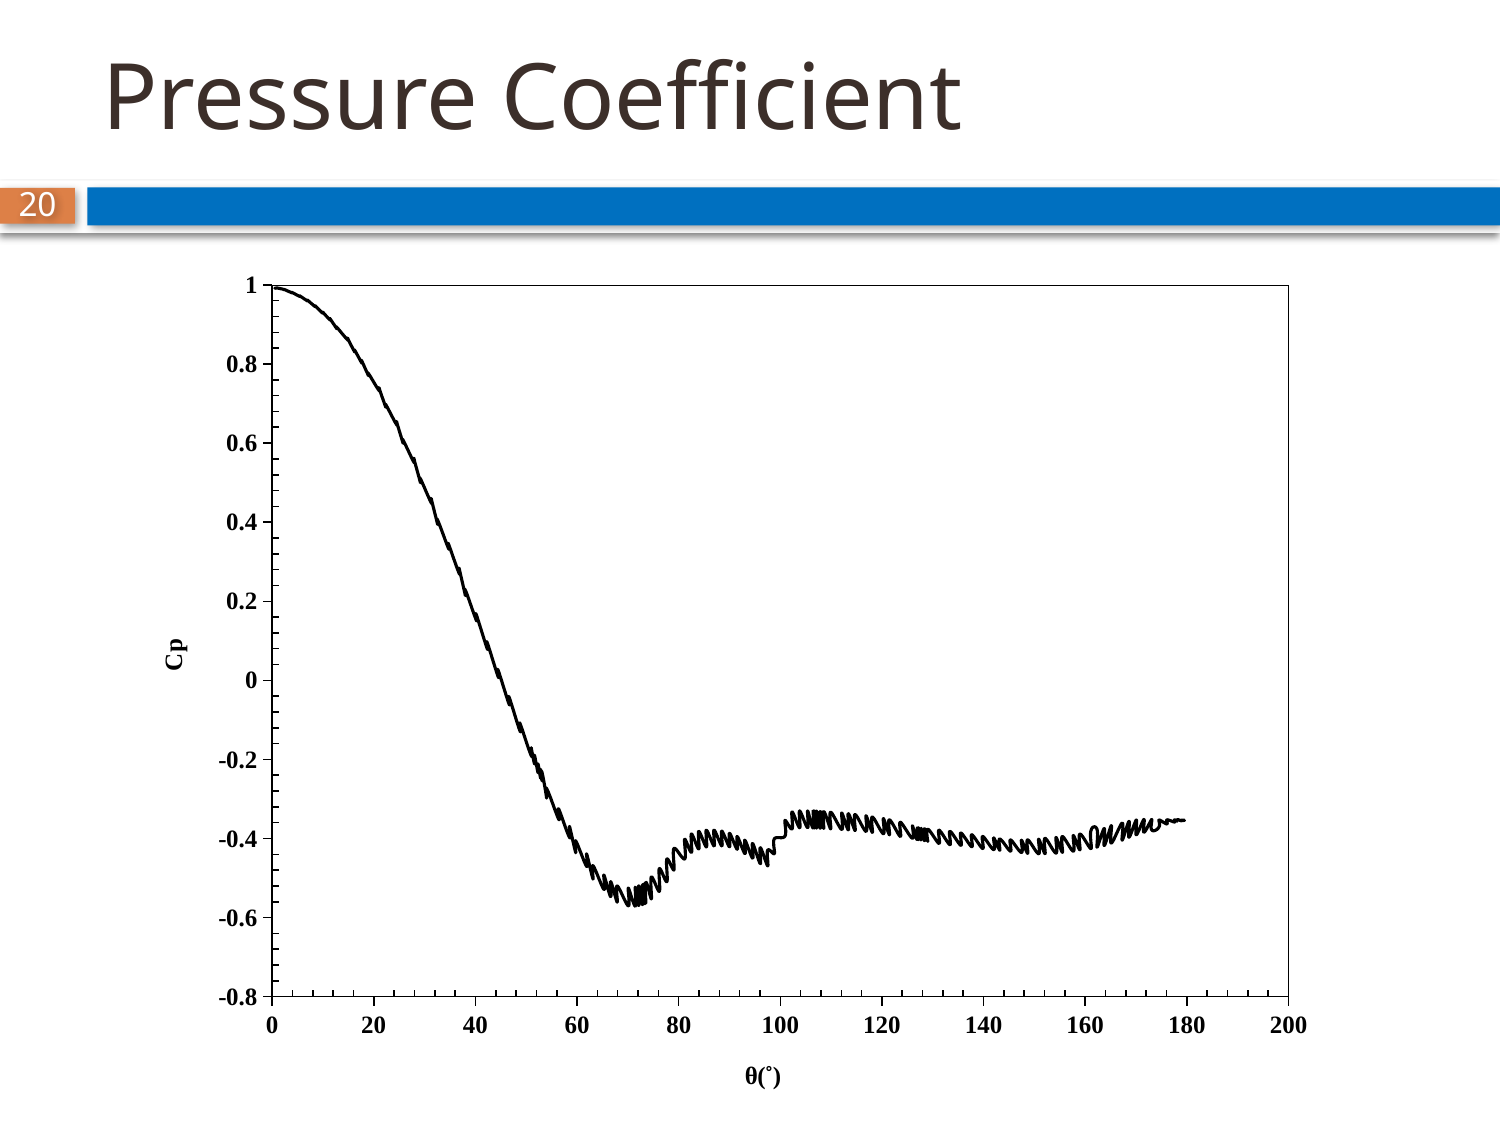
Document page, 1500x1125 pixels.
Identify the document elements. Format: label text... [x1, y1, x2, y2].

title Pressure Coefficient [87, 11, 1475, 175]
chart [125, 254, 1332, 1123]
slide_number 20 [0, 186, 75, 225]
